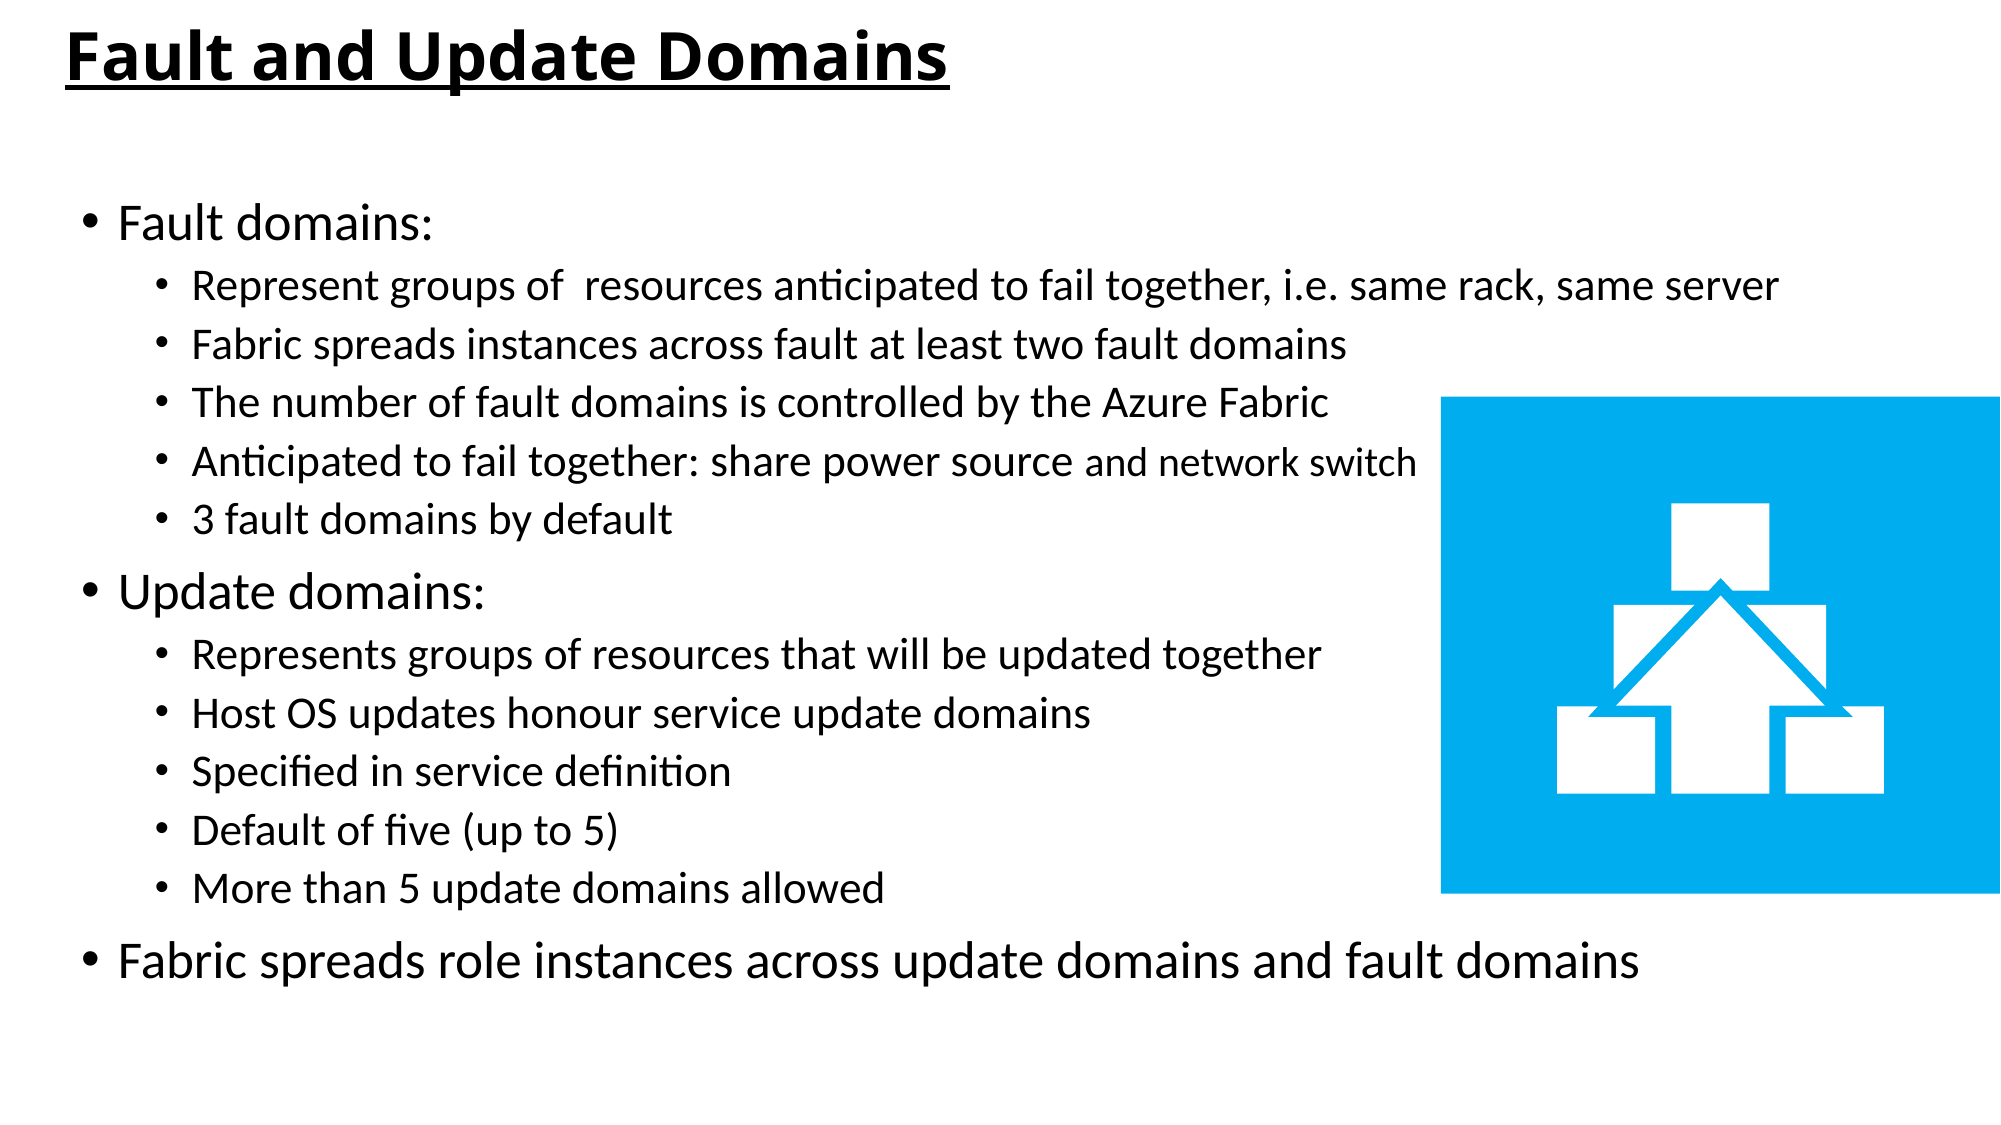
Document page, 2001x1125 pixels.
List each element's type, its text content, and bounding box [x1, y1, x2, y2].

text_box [1440, 396, 2000, 894]
title Fault and Update Domains [49, 0, 1899, 117]
list Fault domains: Represent groups of resources anticipated to fail together, i.e. same rack, same server Fabric spreads instances across fault at least two fault domains The number of fault domains is controlled by the Azure Fabric Anticipated to fail together: share power source and network switch 3 fault domains by default Update domains: Represents groups of resources that will be updated together Host OS updates honour service update domains Specified in service definition Default of five (up to 5) More than 5 update domains allowed Fabric spreads role instances across update domains and fault domains [66, 187, 1899, 1001]
